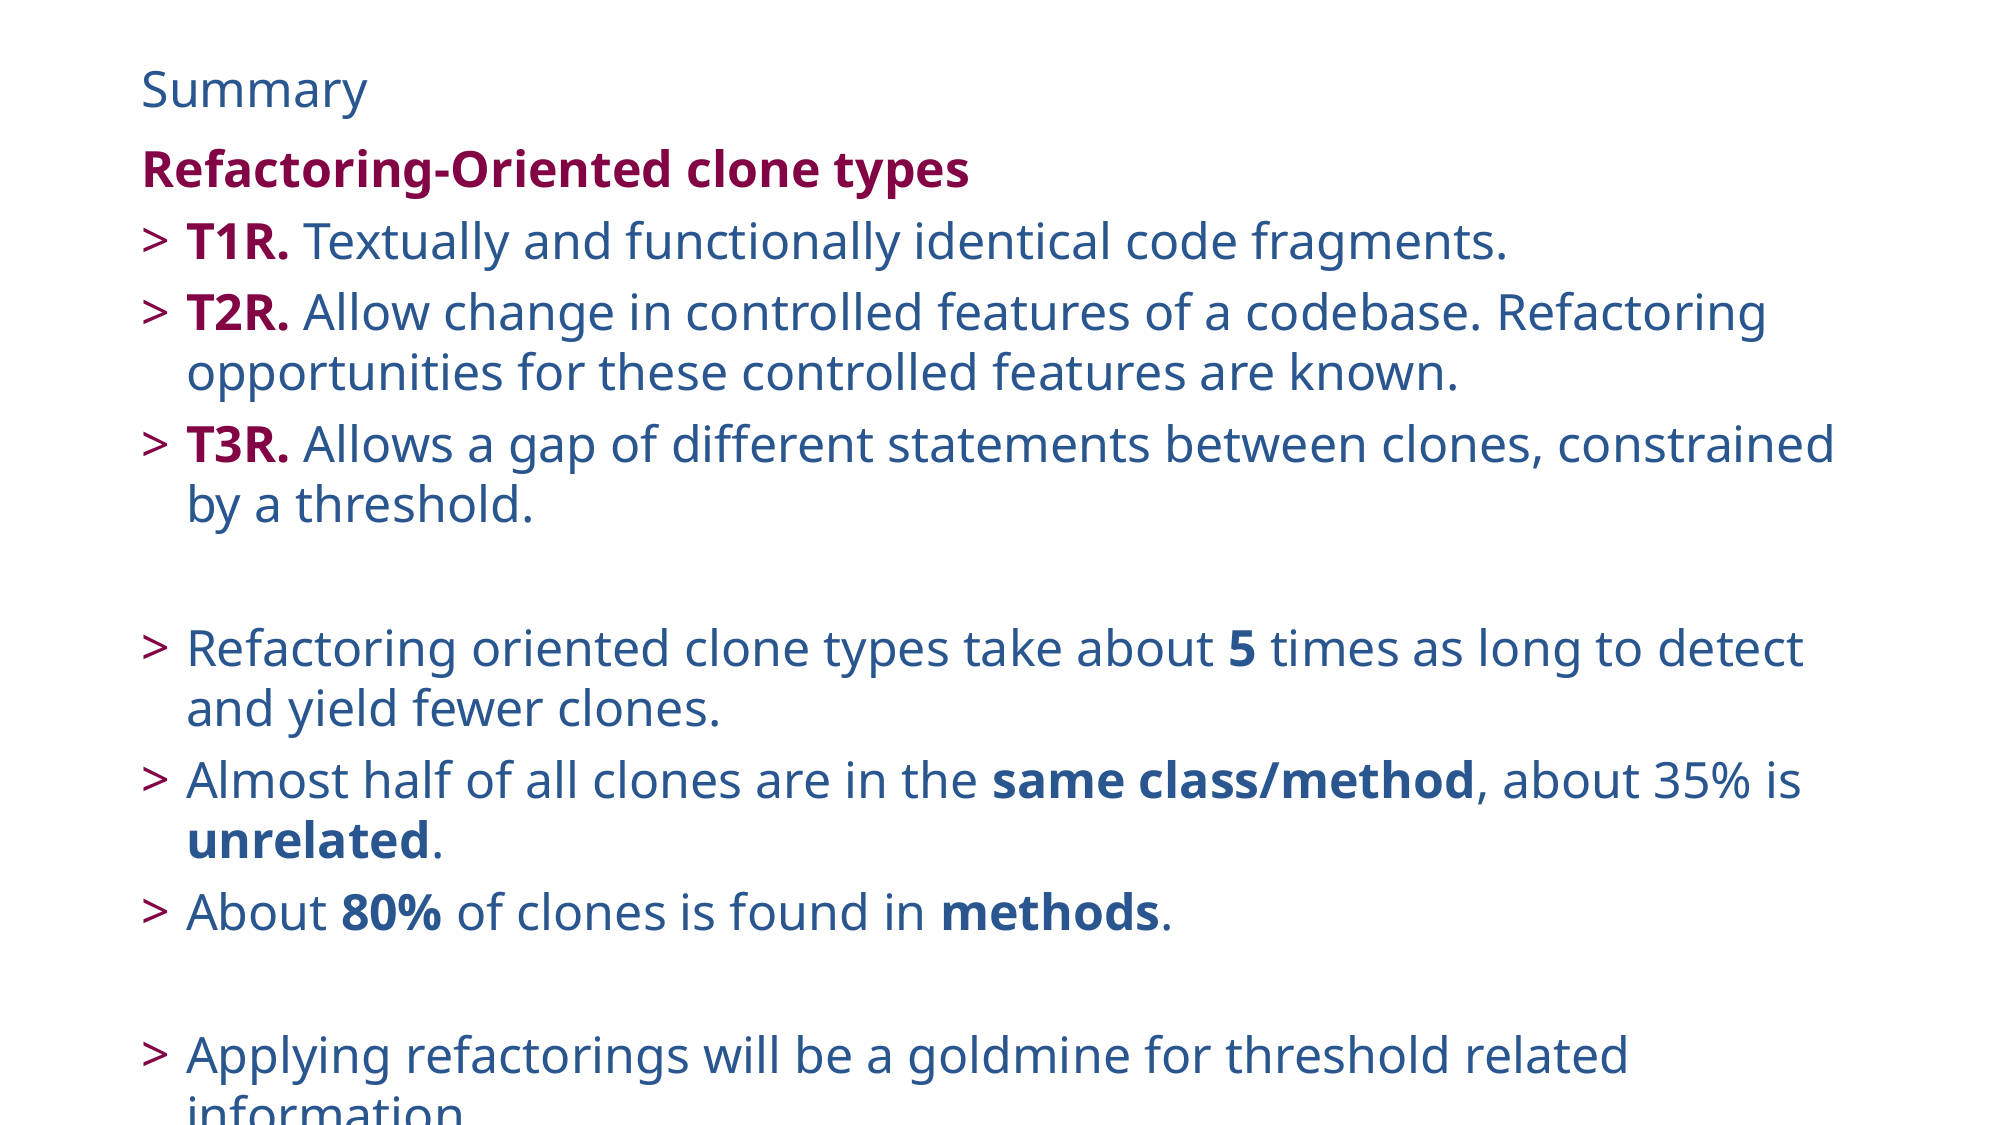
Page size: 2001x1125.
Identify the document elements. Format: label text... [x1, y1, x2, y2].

text_box Refactoring-Oriented clone types T1R. Textually and functionally identical code fragments. T2R. Allow change in controlled features of a codebase. Refactoring opportunities for these controlled features are known. T3R. Allows a gap of different statements between clones, constrained by a threshold. Refactoring oriented clone types take about 5 times as long to detect and yield fewer clones. Almost half of all clones are in the same class/method, about 35% is unrelated. About 80% of clones is found in methods. Applying refactorings will be a goldmine for threshold related information. [141, 147, 1843, 885]
text_box Summary [141, 59, 1843, 124]
